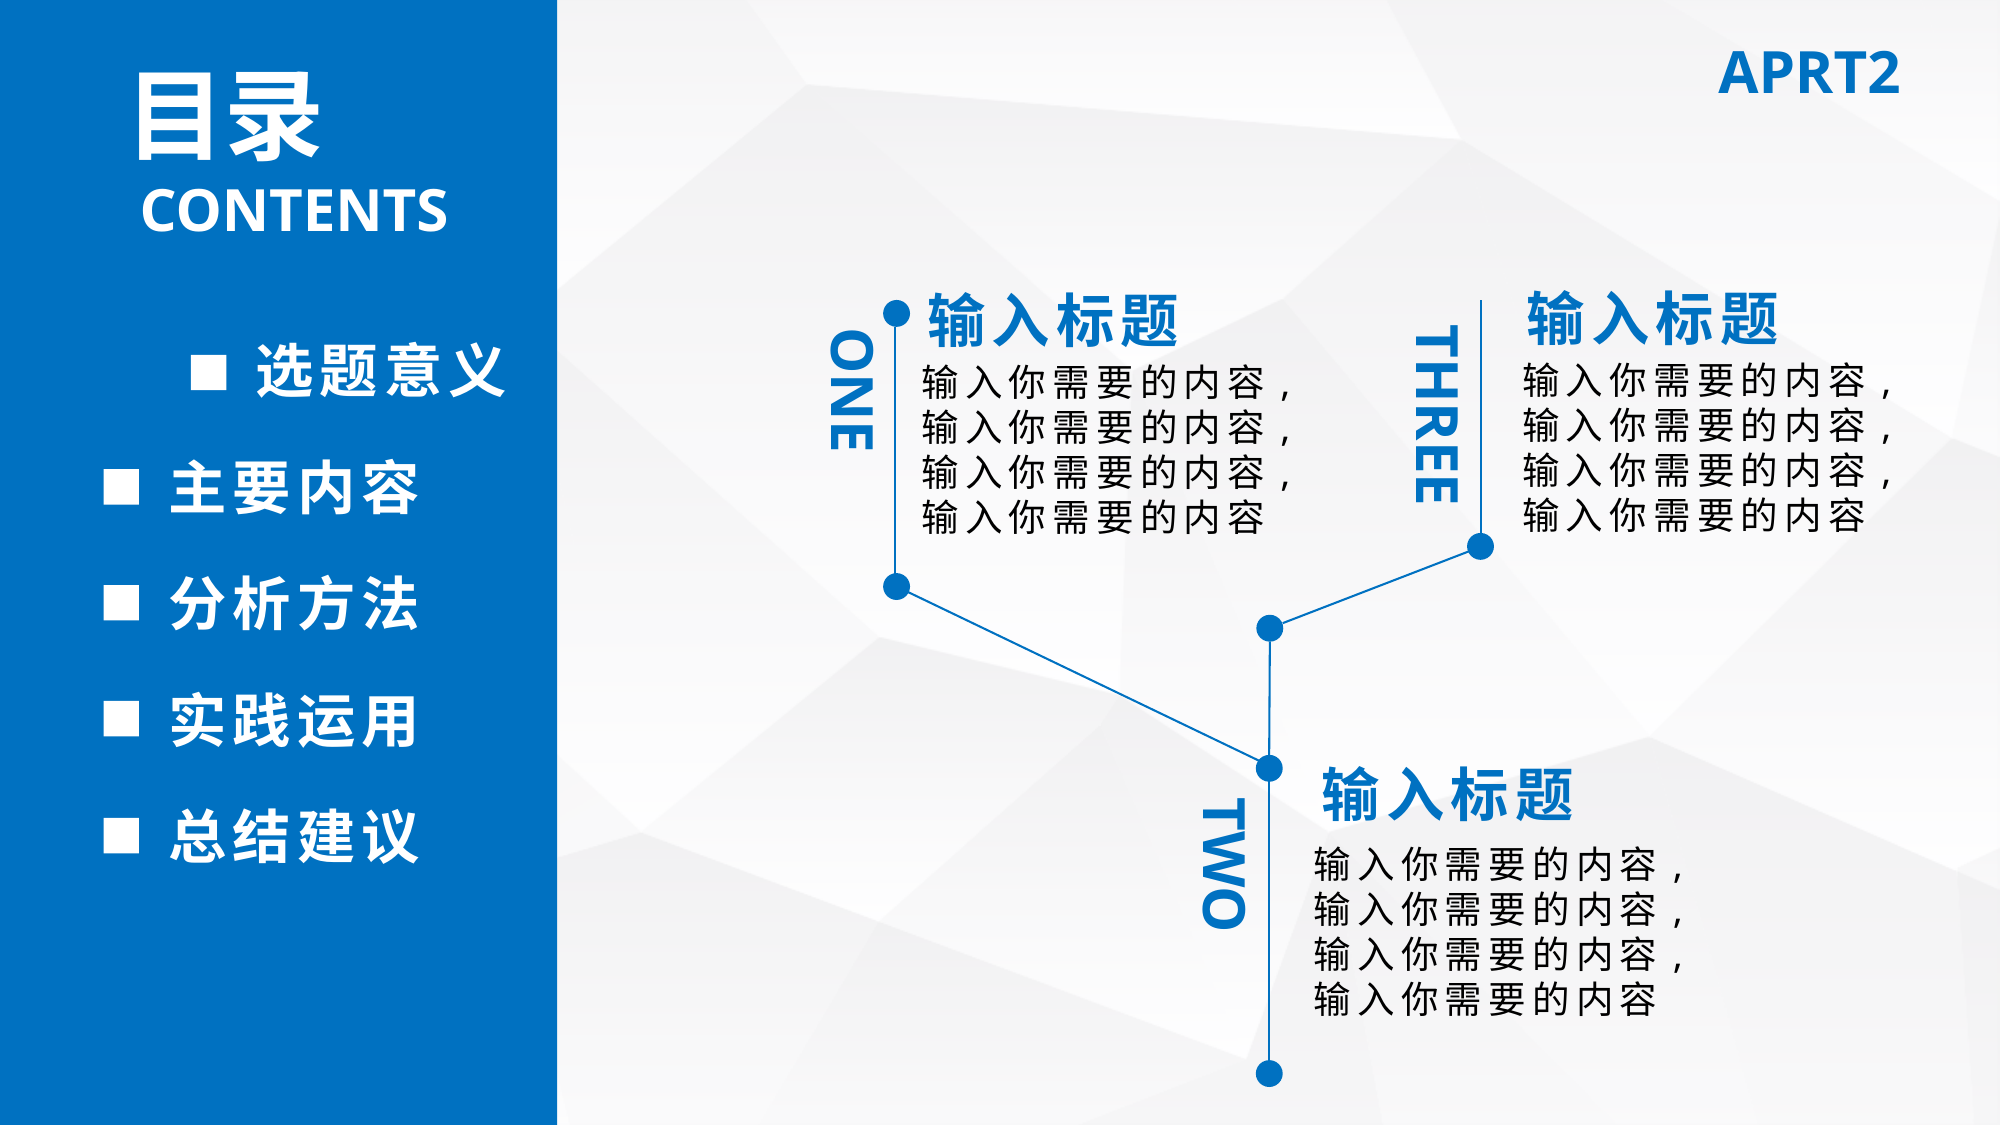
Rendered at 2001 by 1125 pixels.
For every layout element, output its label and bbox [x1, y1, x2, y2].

text_box [1282, 546, 1481, 624]
picture [0, 0, 2000, 1125]
text_box [896, 586, 1267, 765]
text_box [190, 326, 530, 413]
text_box [72, 45, 485, 252]
